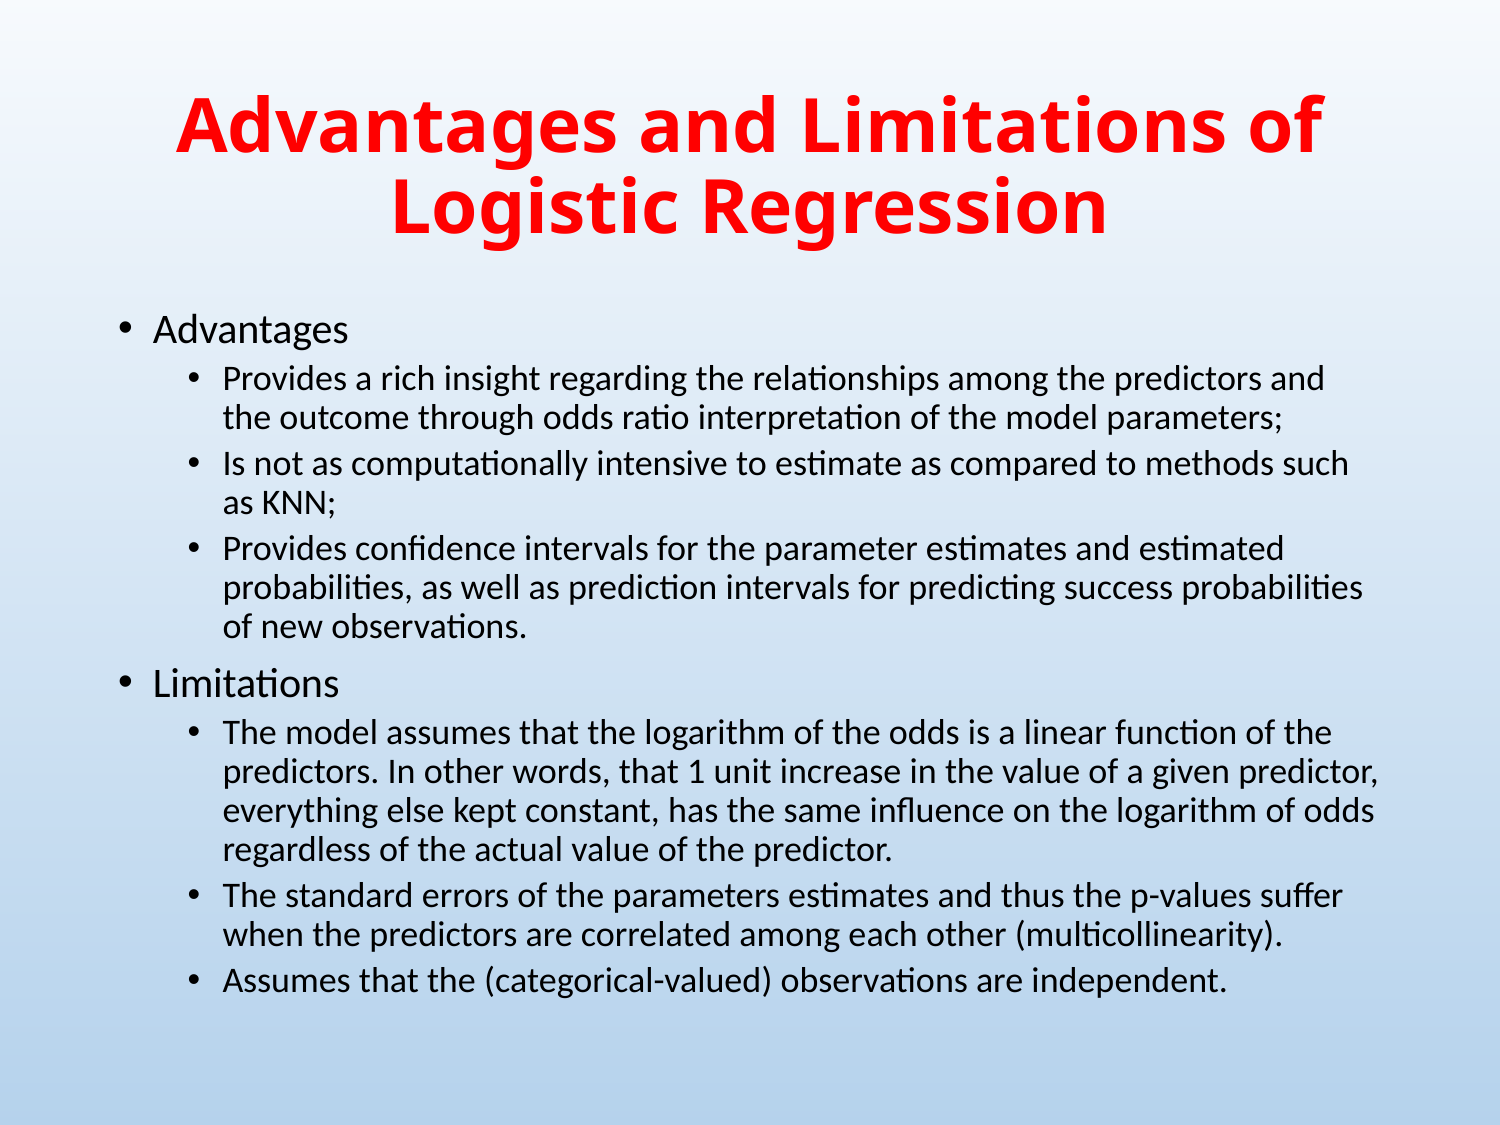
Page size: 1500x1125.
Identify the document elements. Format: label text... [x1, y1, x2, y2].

title Advantages and Limitations of Logistic Regression [103, 59, 1397, 278]
list Advantages Provides a rich insight regarding the relationships among the predictors and the outcome through odds ratio interpretation of the model parameters; Is not as computationally intensive to estimate as compared to methods such as KNN; Provides confidence intervals for the parameter estimates and estimated probabilities, as well as prediction intervals for predicting success probabilities of new observations. Limitations The model assumes that the logarithm of the odds is a linear function of the predictors. In other words, that 1 unit increase in the value of a given predictor, everything else kept constant, has the same influence on the logarithm of odds regardless of the actual value of the predictor. The standard errors of the parameters estimates and thus the p-values suffer when the predictors are correlated among each other (multicollinearity). Assumes that the (categorical-valued) observations are independent. [103, 299, 1397, 1014]
